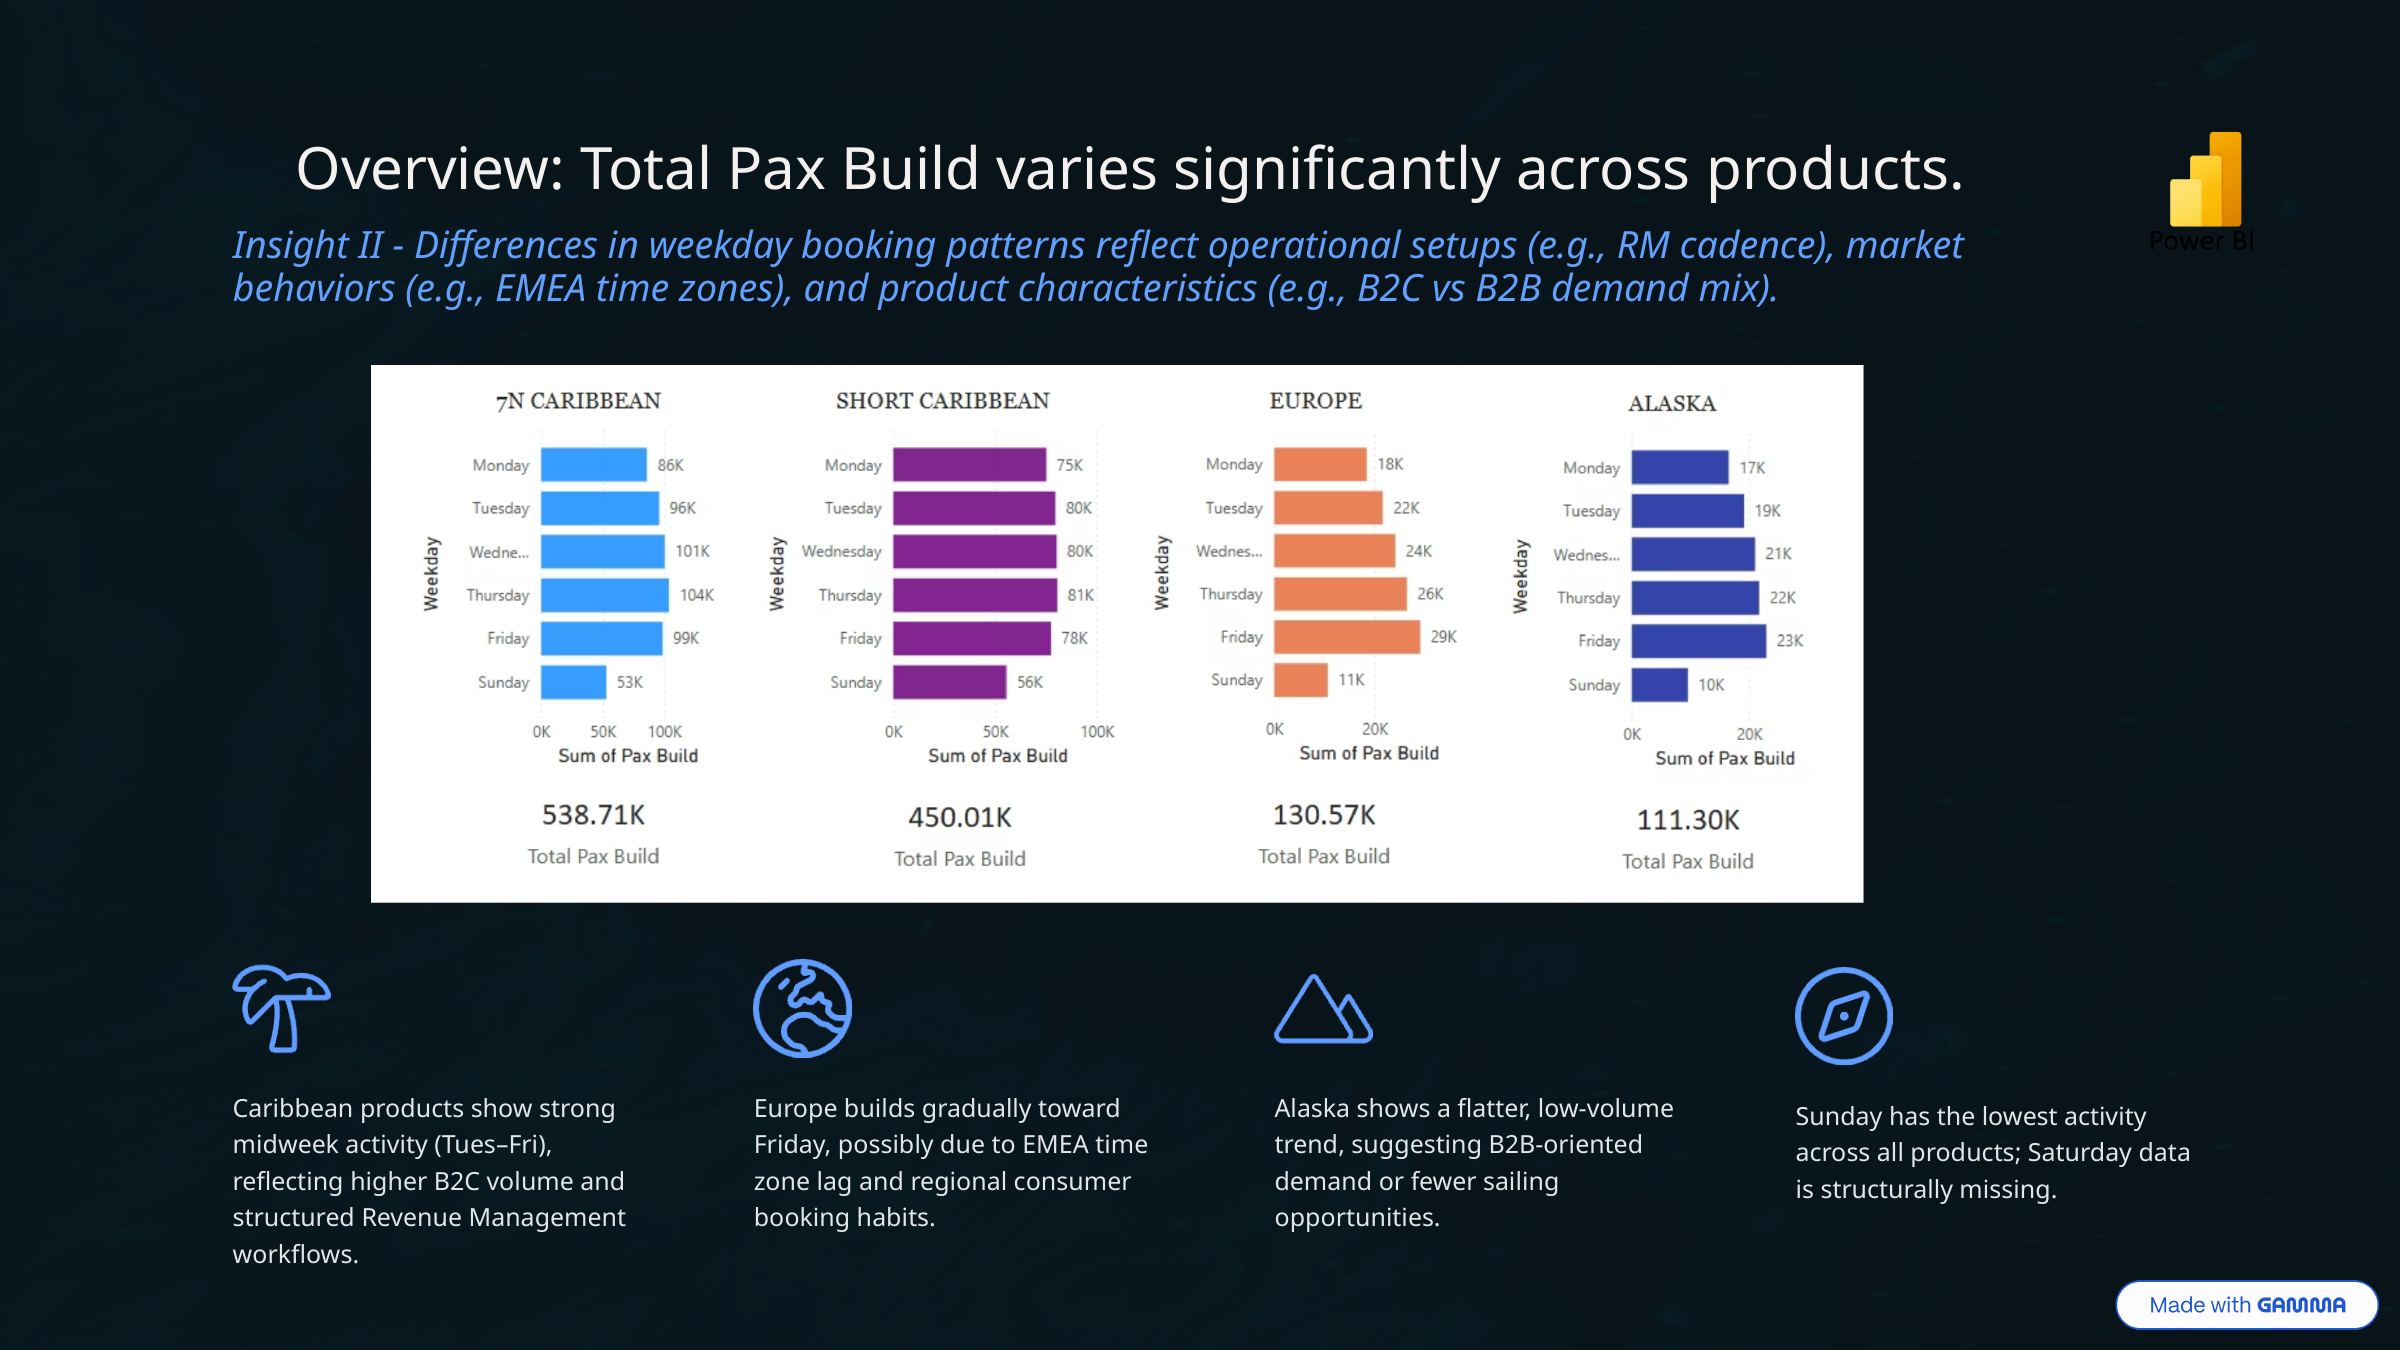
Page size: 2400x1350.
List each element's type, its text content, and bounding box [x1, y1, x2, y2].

picture [371, 365, 1864, 903]
picture [2106, 1271, 2389, 1339]
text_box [1274, 959, 1687, 1197]
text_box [1795, 967, 2208, 1205]
picture [2140, 126, 2274, 255]
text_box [232, 959, 645, 1234]
text_box Overview: Total Pax Build varies significantly across products. [608, 121, 1653, 191]
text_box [753, 959, 1166, 1197]
text_box Insight II - Differences in weekday booking patterns reflect operational setups (e.g., RM cadence), market behaviors (e.g., EMEA time zones), and product characteristics (e.g., B2C vs B2B demand mix). [232, 223, 2038, 310]
